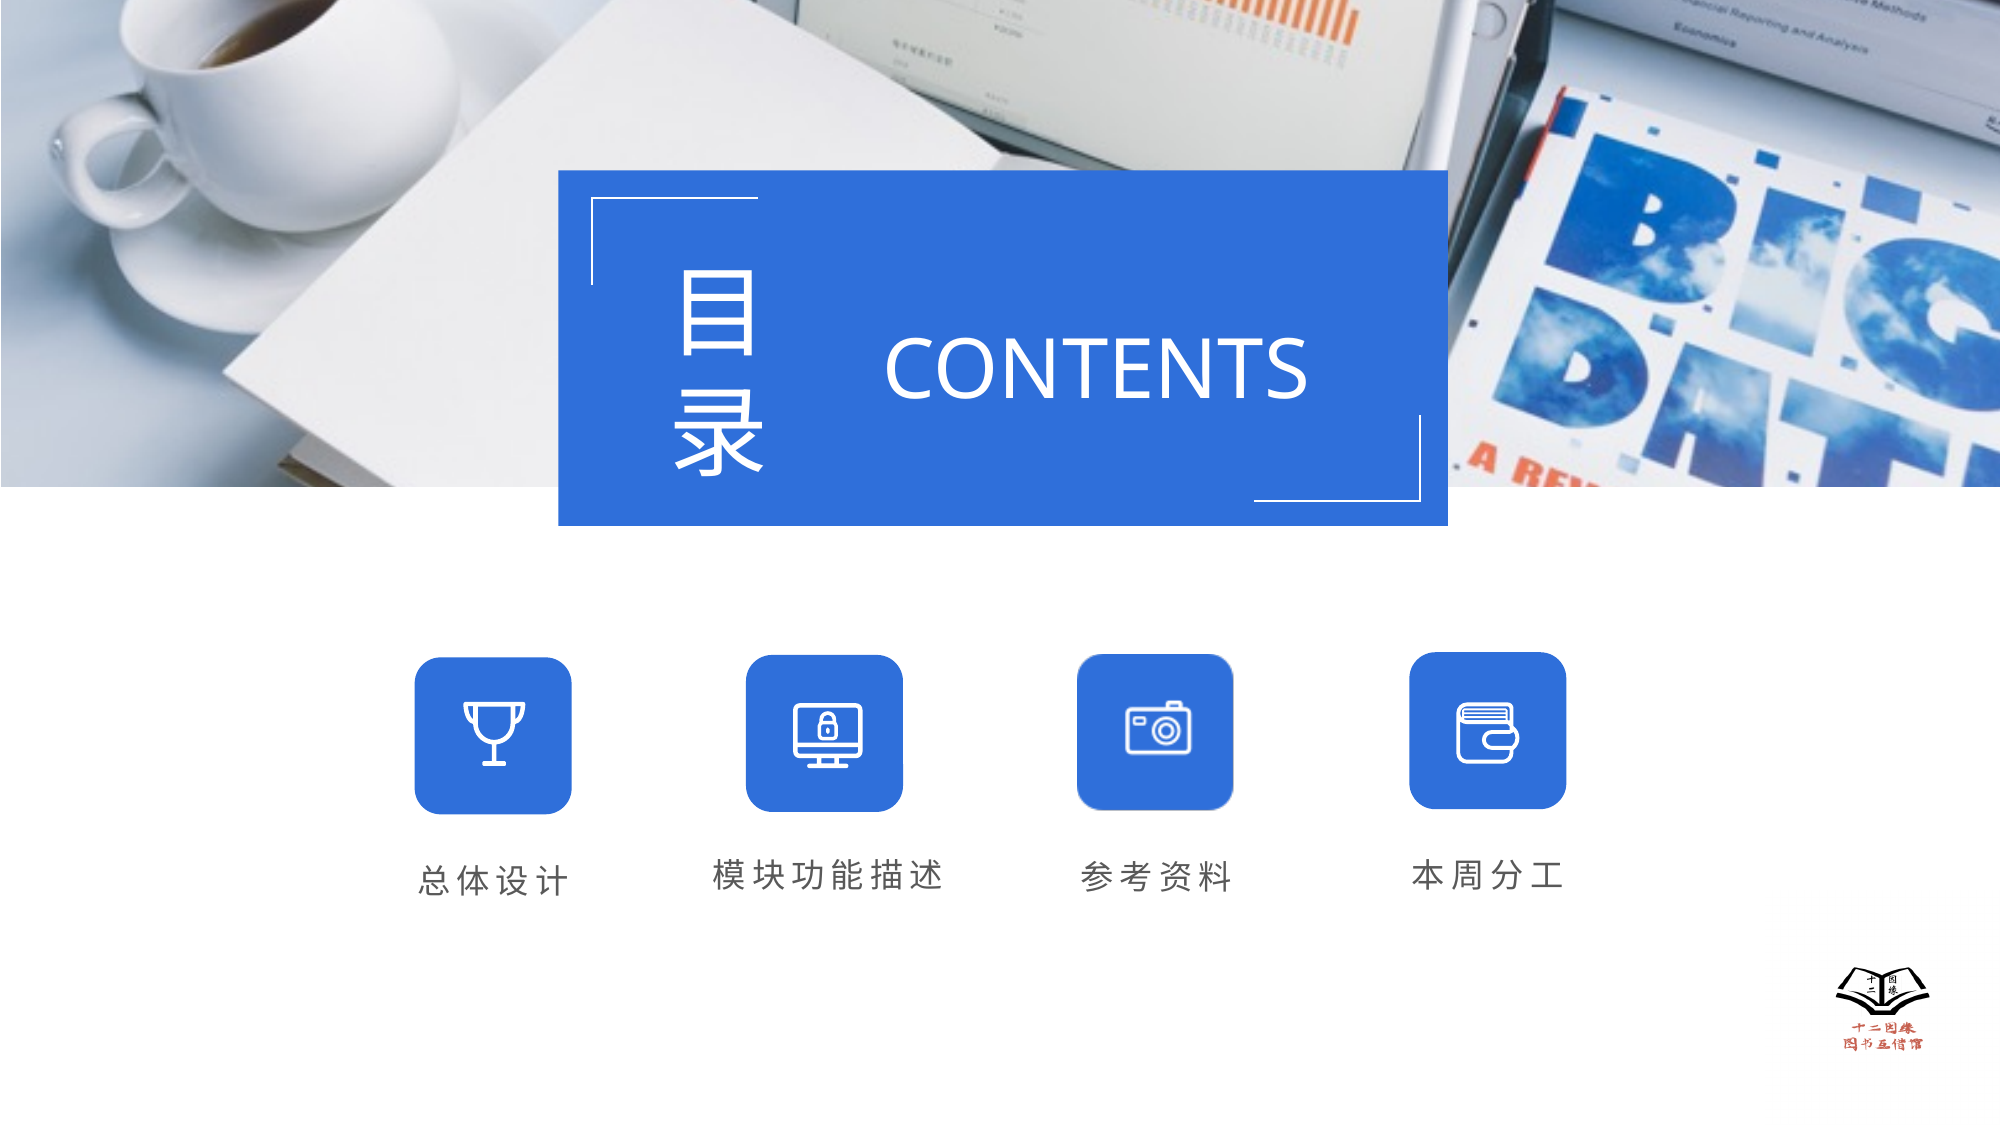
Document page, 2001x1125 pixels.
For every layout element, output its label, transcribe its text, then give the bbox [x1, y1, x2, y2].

text_box [744, 653, 905, 813]
text_box [413, 656, 573, 816]
picture [1077, 654, 1235, 812]
text_box [1456, 702, 1520, 764]
text_box 总体设计 [402, 852, 584, 907]
text_box [1408, 651, 1568, 811]
picture [1765, 890, 2000, 1125]
text_box 模块功能描述 [697, 847, 959, 902]
picture [0, 0, 2000, 487]
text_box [558, 170, 1448, 526]
text_box 参考资料 [1065, 849, 1247, 904]
text_box [792, 702, 864, 770]
text_box [462, 700, 527, 767]
text_box 本周分工 [1397, 847, 1579, 902]
